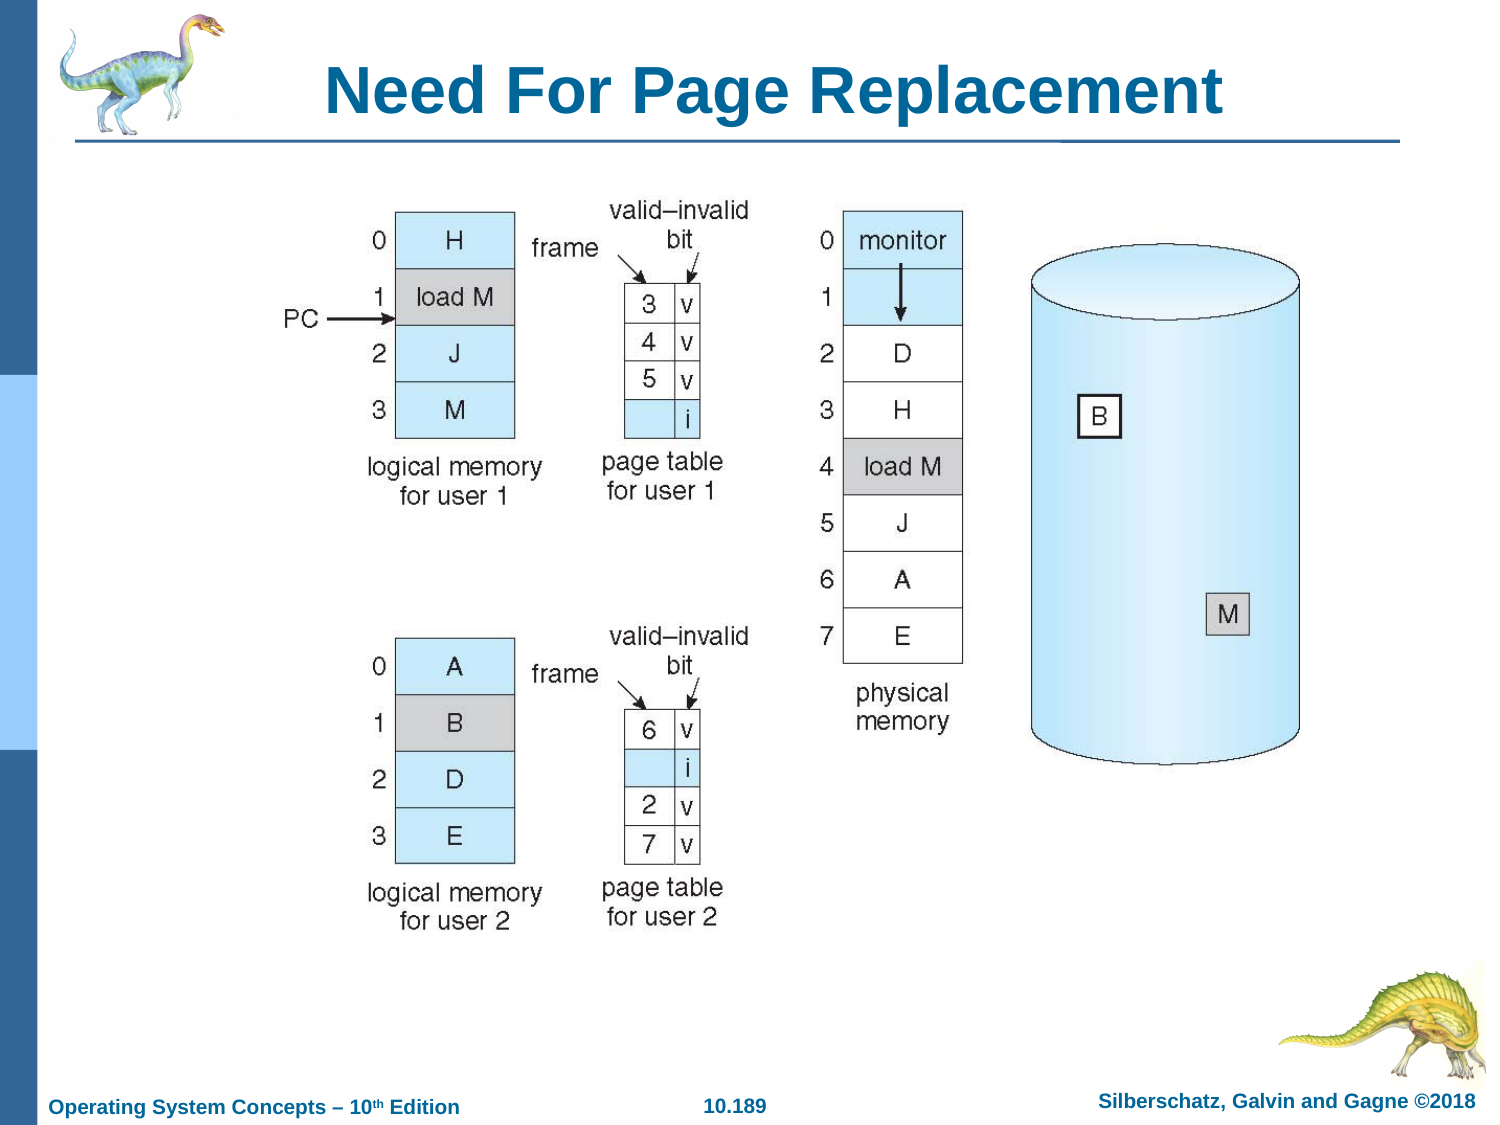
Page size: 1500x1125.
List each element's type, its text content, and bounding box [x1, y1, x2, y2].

picture [46, 0, 243, 149]
title Need For Page Replacement [143, 40, 1406, 135]
picture [1275, 959, 1486, 1090]
picture [283, 195, 1300, 936]
